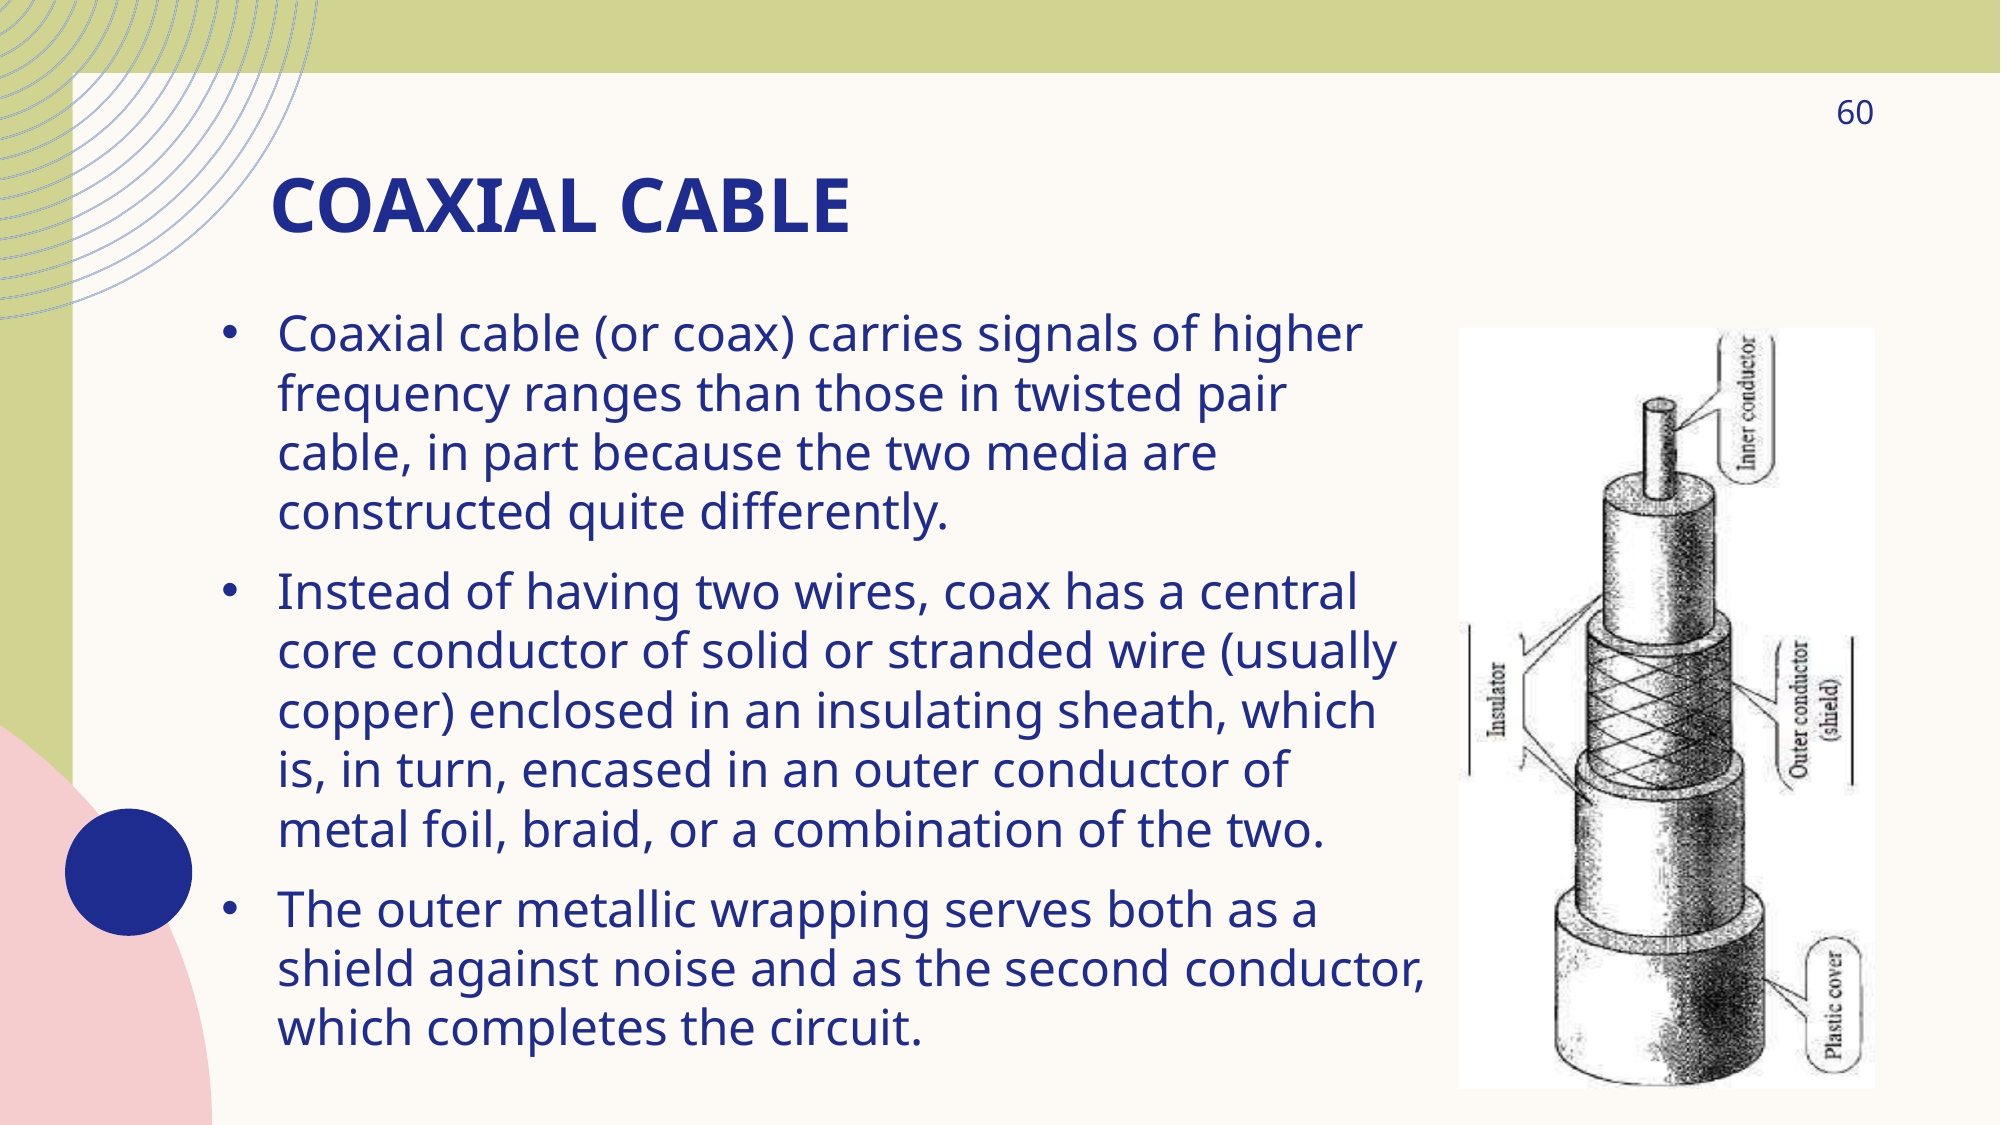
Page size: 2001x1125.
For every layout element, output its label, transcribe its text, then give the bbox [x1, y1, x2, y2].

picture [0, 0, 2001, 785]
title Coaxial Cable [254, 173, 1875, 338]
list Coaxial cable (or coax) carries signals of higher frequency ranges than those in twisted pair cable, in part because the two media are constructed quite differently. Instead of having two wires, coax has a central core conductor of solid or stranded wire (usually copper) enclosed in an insulating sheath, which is, in turn, encased in an outer conductor of metal foil, braid, or a combination of the two. The outer metallic wrapping serves both as a shield against noise and as the second conductor, which completes the circuit. [206, 302, 1444, 1064]
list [1285, 499, 2000, 917]
picture [1460, 917, 1874, 1088]
picture [1460, 329, 1874, 499]
slide_number 60 [1712, 75, 1875, 153]
